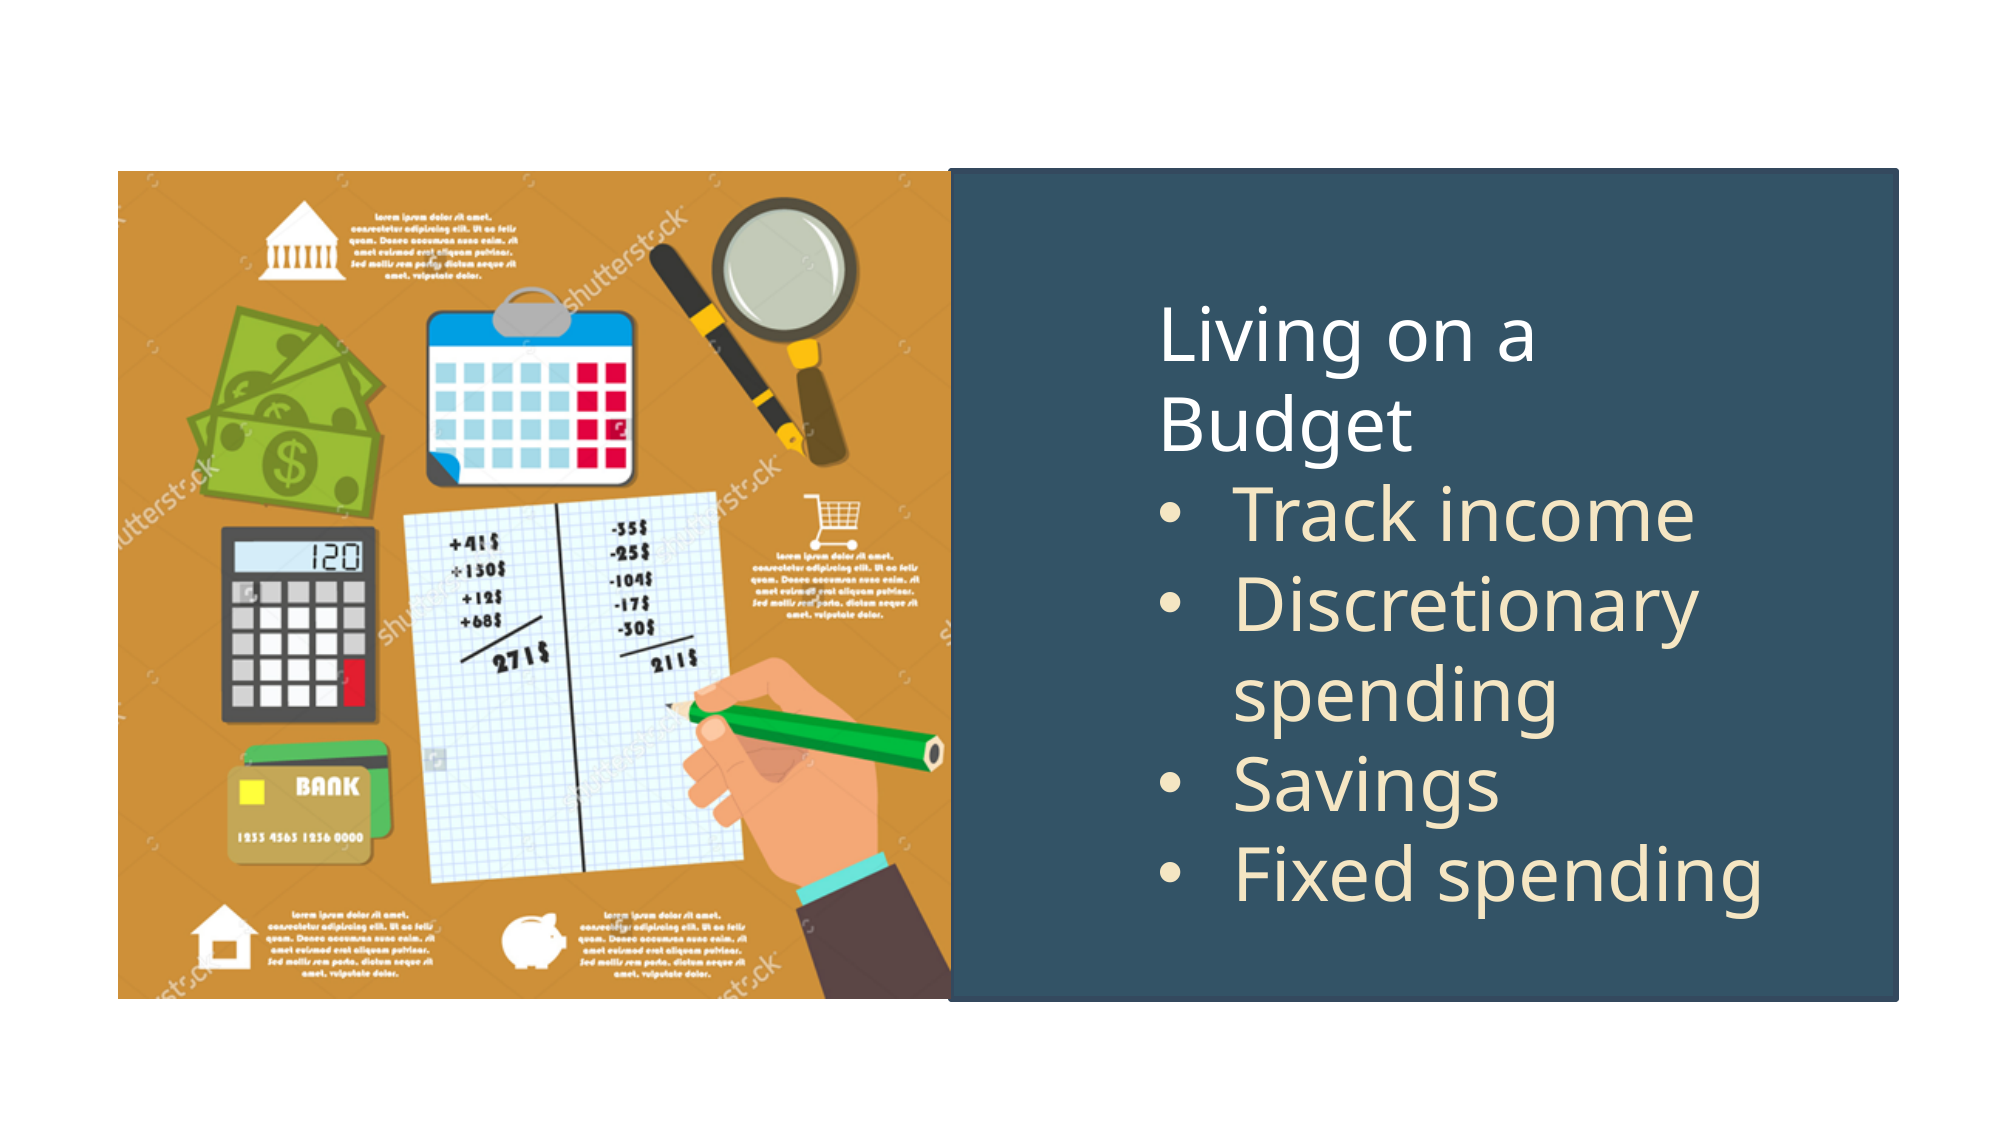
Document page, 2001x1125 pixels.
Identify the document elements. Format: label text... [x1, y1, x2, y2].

text_box [948, 168, 1899, 1002]
picture [118, 171, 951, 999]
text_box Living on a Budget Track income Discretionary spending Savings Fixed spending [1142, 278, 1798, 994]
